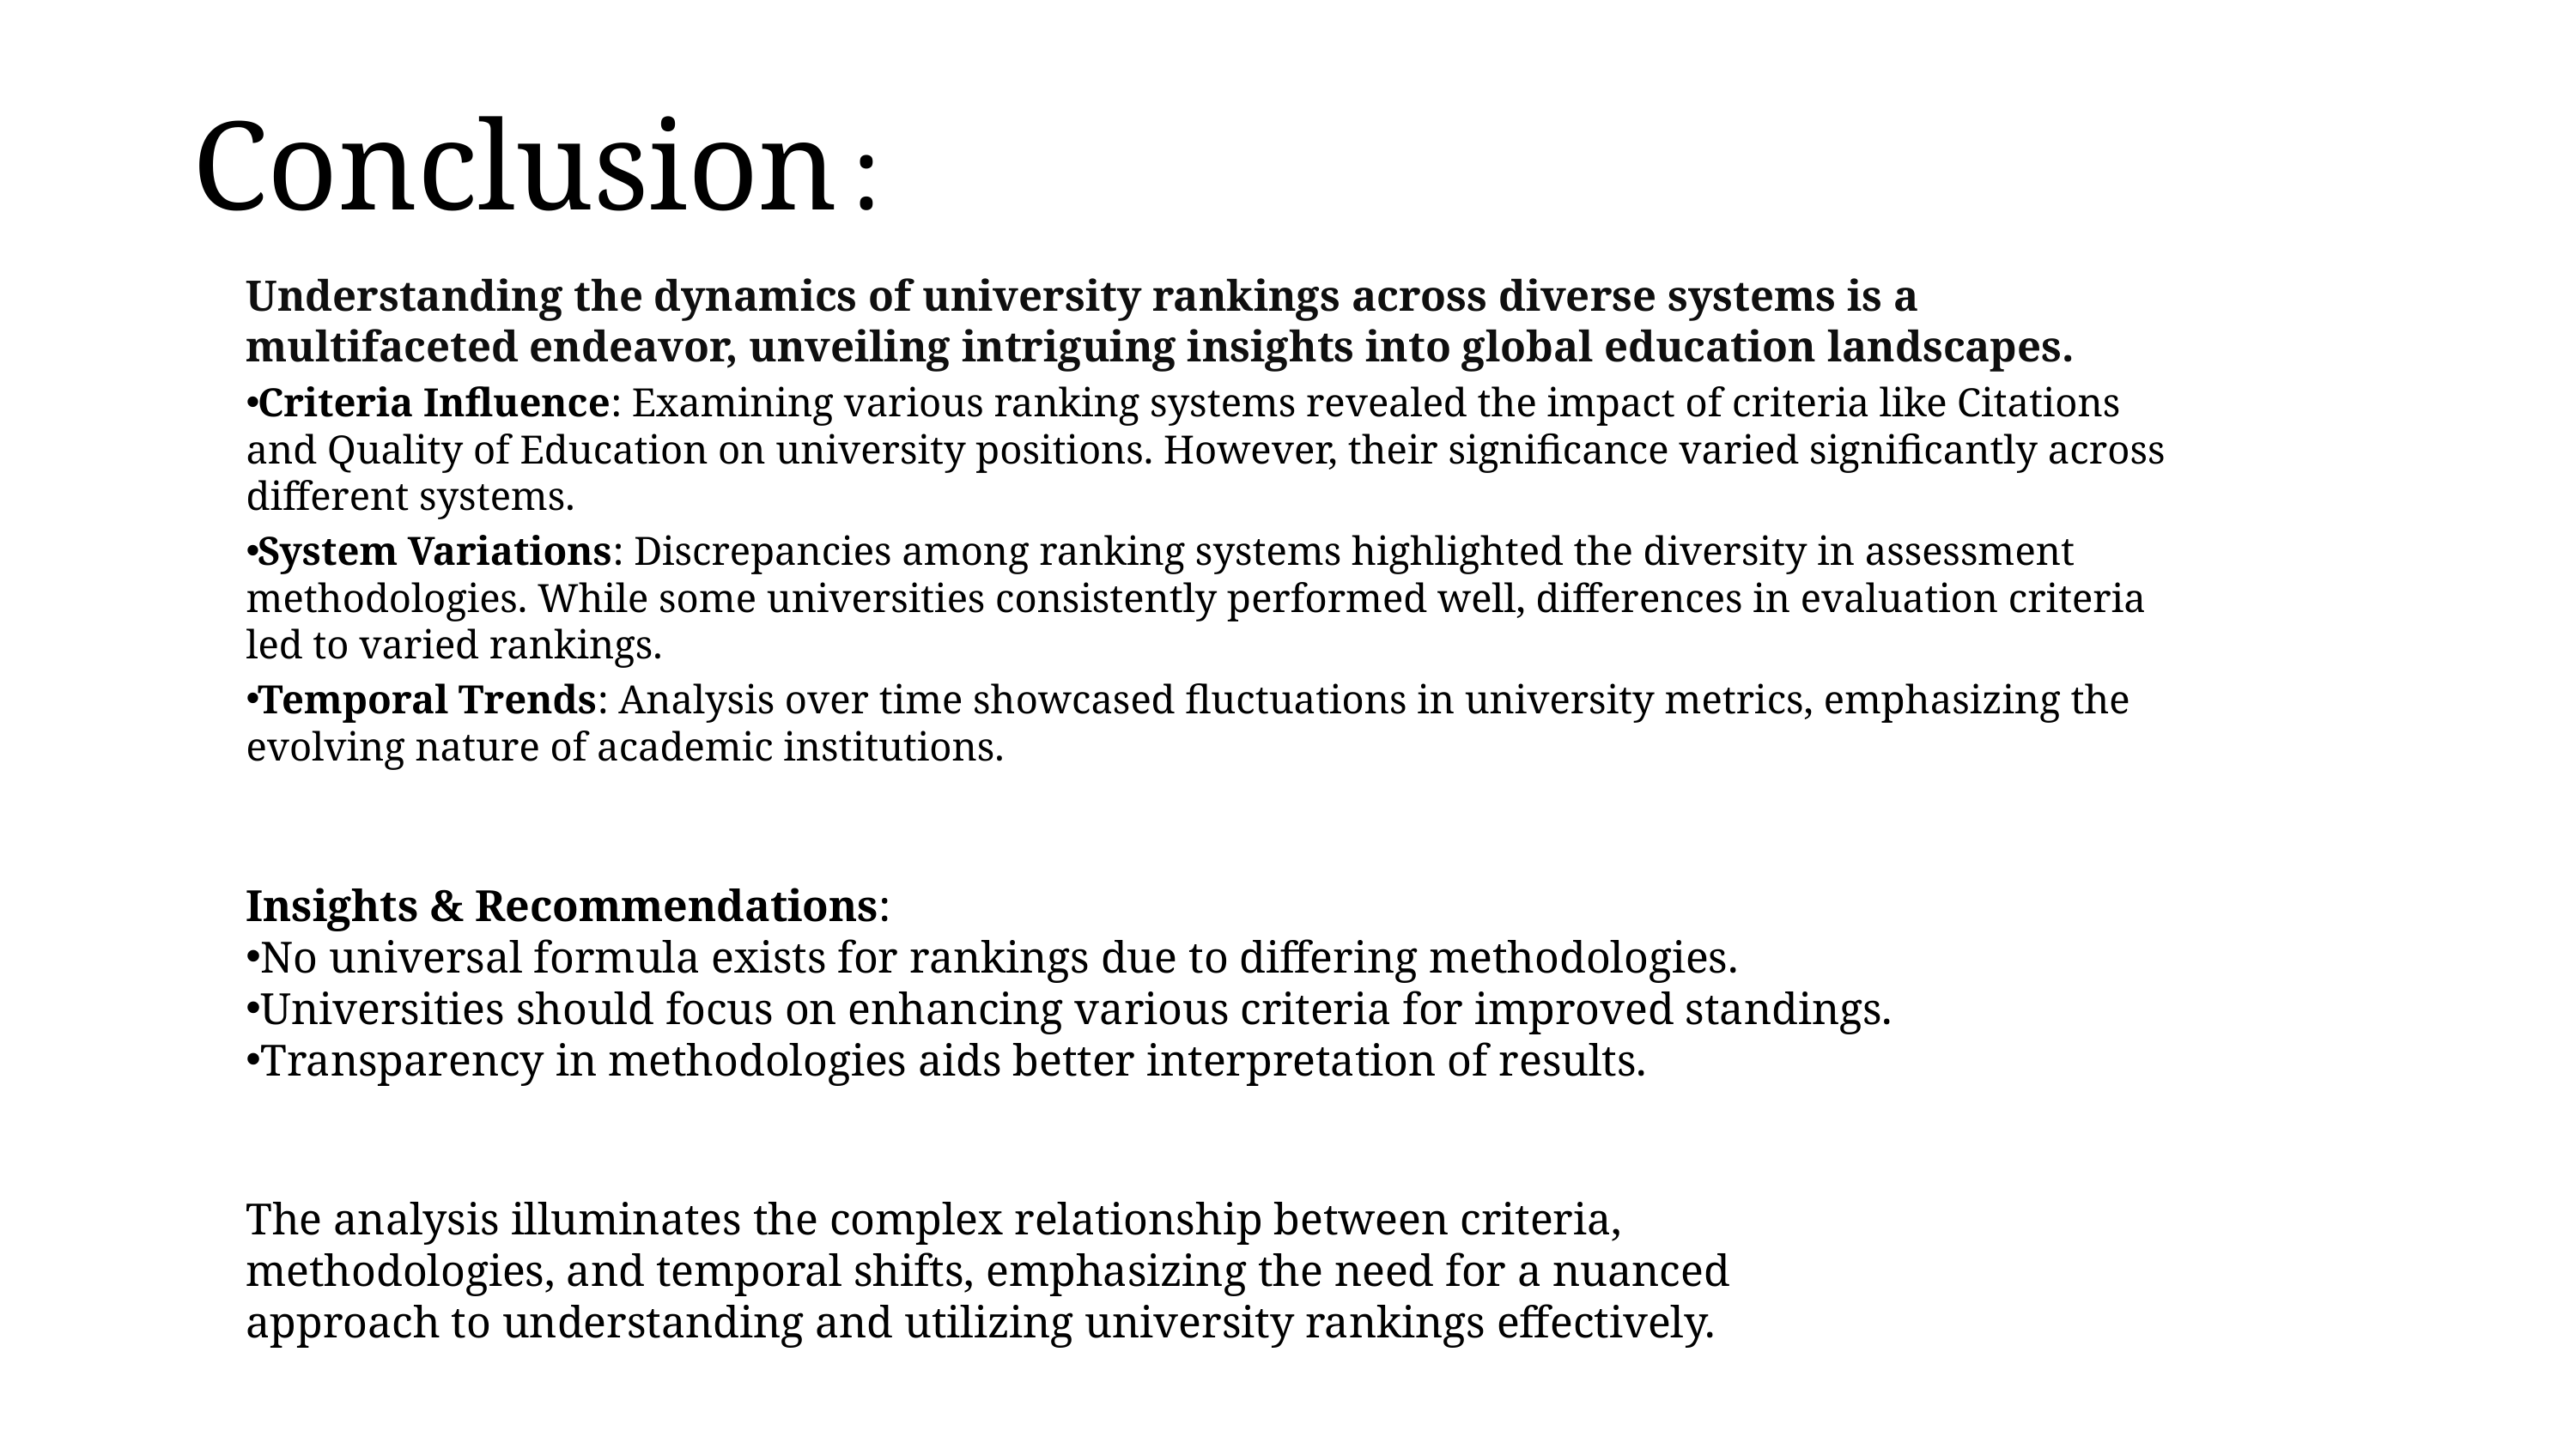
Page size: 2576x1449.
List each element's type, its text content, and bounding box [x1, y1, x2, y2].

text_box Insights & Recommendations: No universal formula exists for rankings due to differing methodologies. Universities should focus on enhancing various criteria for improved standings. Transparency in methodologies aids better interpretation of results. [233, 872, 2211, 1091]
text_box The analysis illuminates the complex relationship between criteria, methodologies, and temporal shifts, emphasizing the need for a nuanced approach to understanding and utilizing university rankings effectively. [233, 1185, 1898, 1353]
title Conclusion : [75, 80, 999, 242]
subtitle Understanding the dynamics of university rankings across diverse systems is a multifaceted endeavor, unveiling intriguing insights into global education landscapes. Criteria Influence: Examining various ranking systems revealed the impact of criteria like Citations and Quality of Education on university positions. However, their significance varied significantly across different systems. System Variations: Discrepancies among ranking systems highlighted the diversity in assessment methodologies. While some universities consistently performed well, differences in evaluation criteria led to varied rankings. Temporal Trends: Analysis over time showcased fluctuations in university metrics, emphasizing the evolving nature of academic institutions. [233, 263, 2211, 780]
